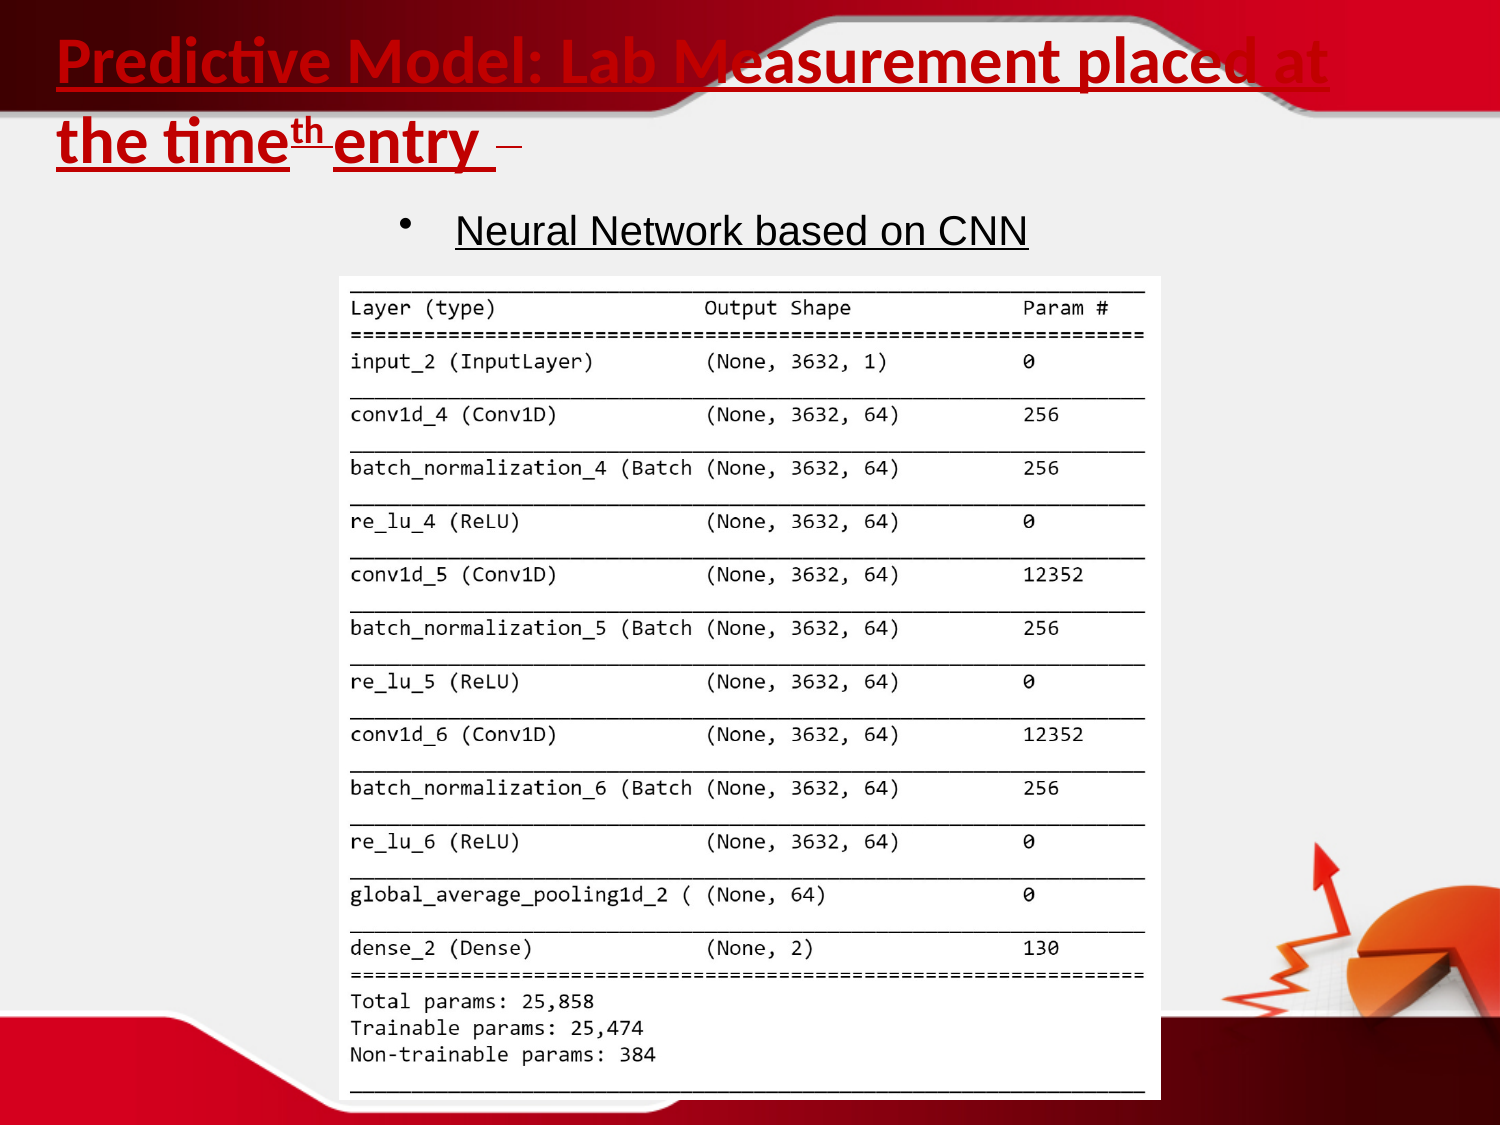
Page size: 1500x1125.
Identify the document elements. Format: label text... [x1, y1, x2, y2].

title Predictive Model: Lab Measurement placed at the timeth entry [41, 7, 1412, 186]
picture [0, 0, 1500, 1125]
text_box Neural Network based on CNN [383, 196, 1500, 255]
